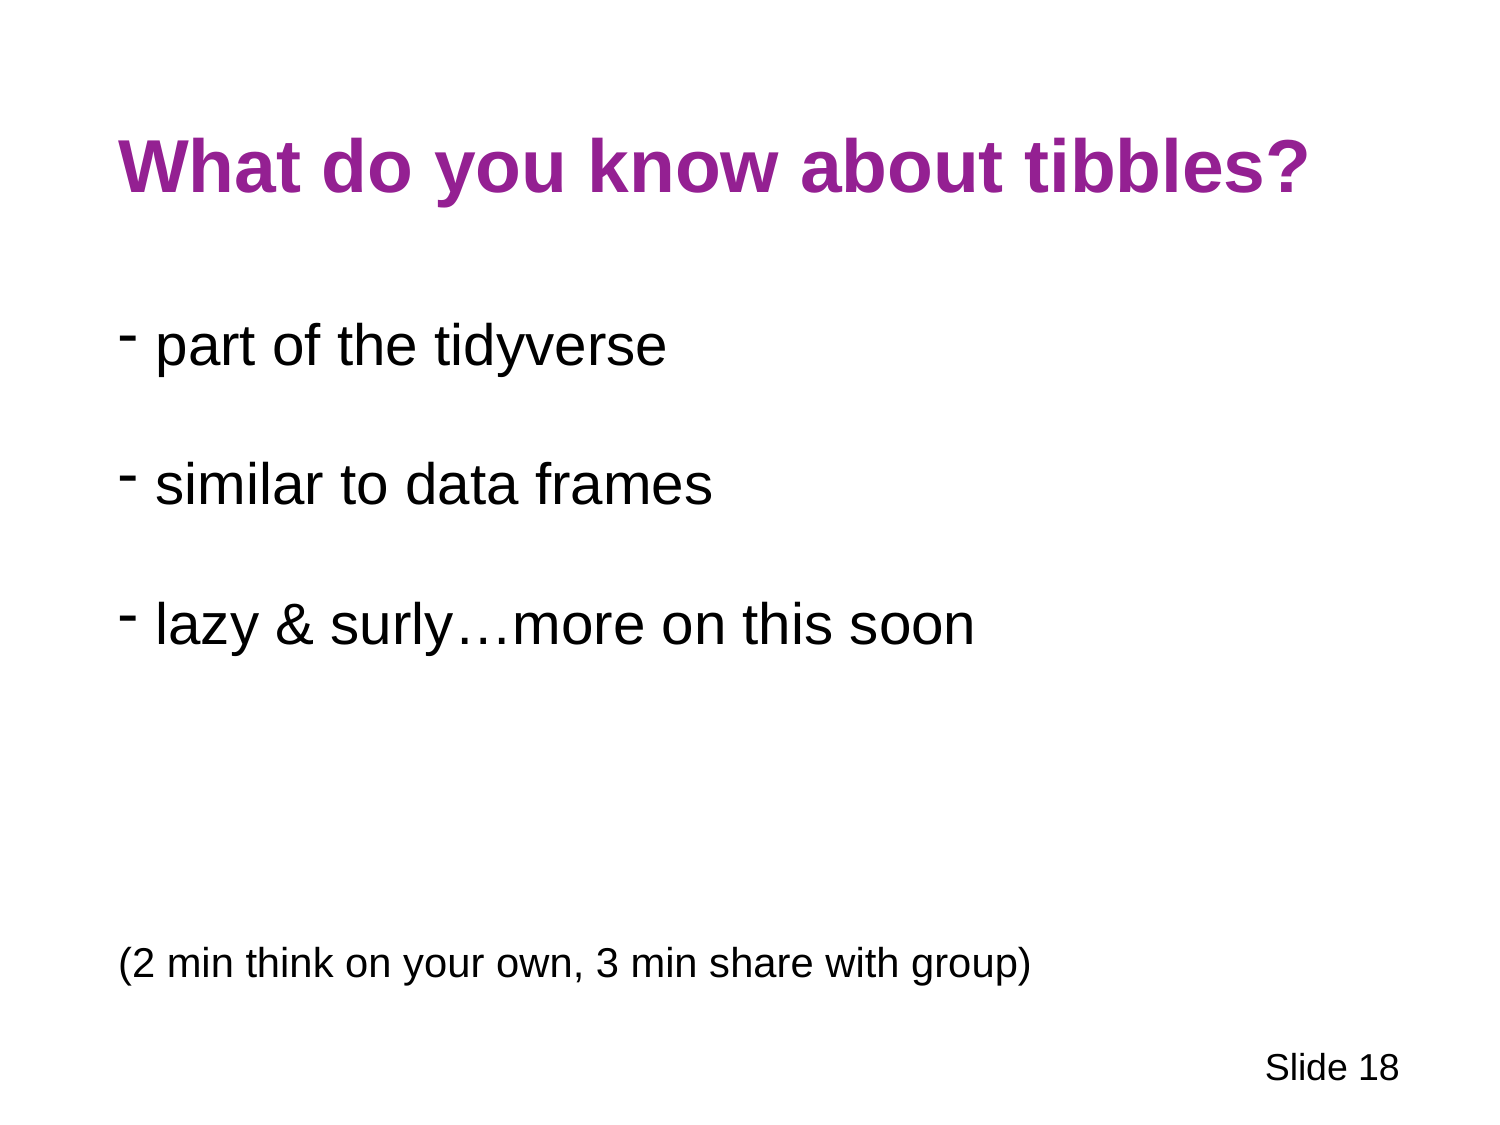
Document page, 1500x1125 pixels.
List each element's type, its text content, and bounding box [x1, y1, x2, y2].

title What do you know about tibbles? [103, 59, 1397, 278]
list part of the tidyverse similar to data frames lazy & surly…more on this soon (2 min think on your own, 3 min share with group) [103, 299, 1397, 1014]
text_box Slide 18 [1249, 1035, 1500, 1096]
